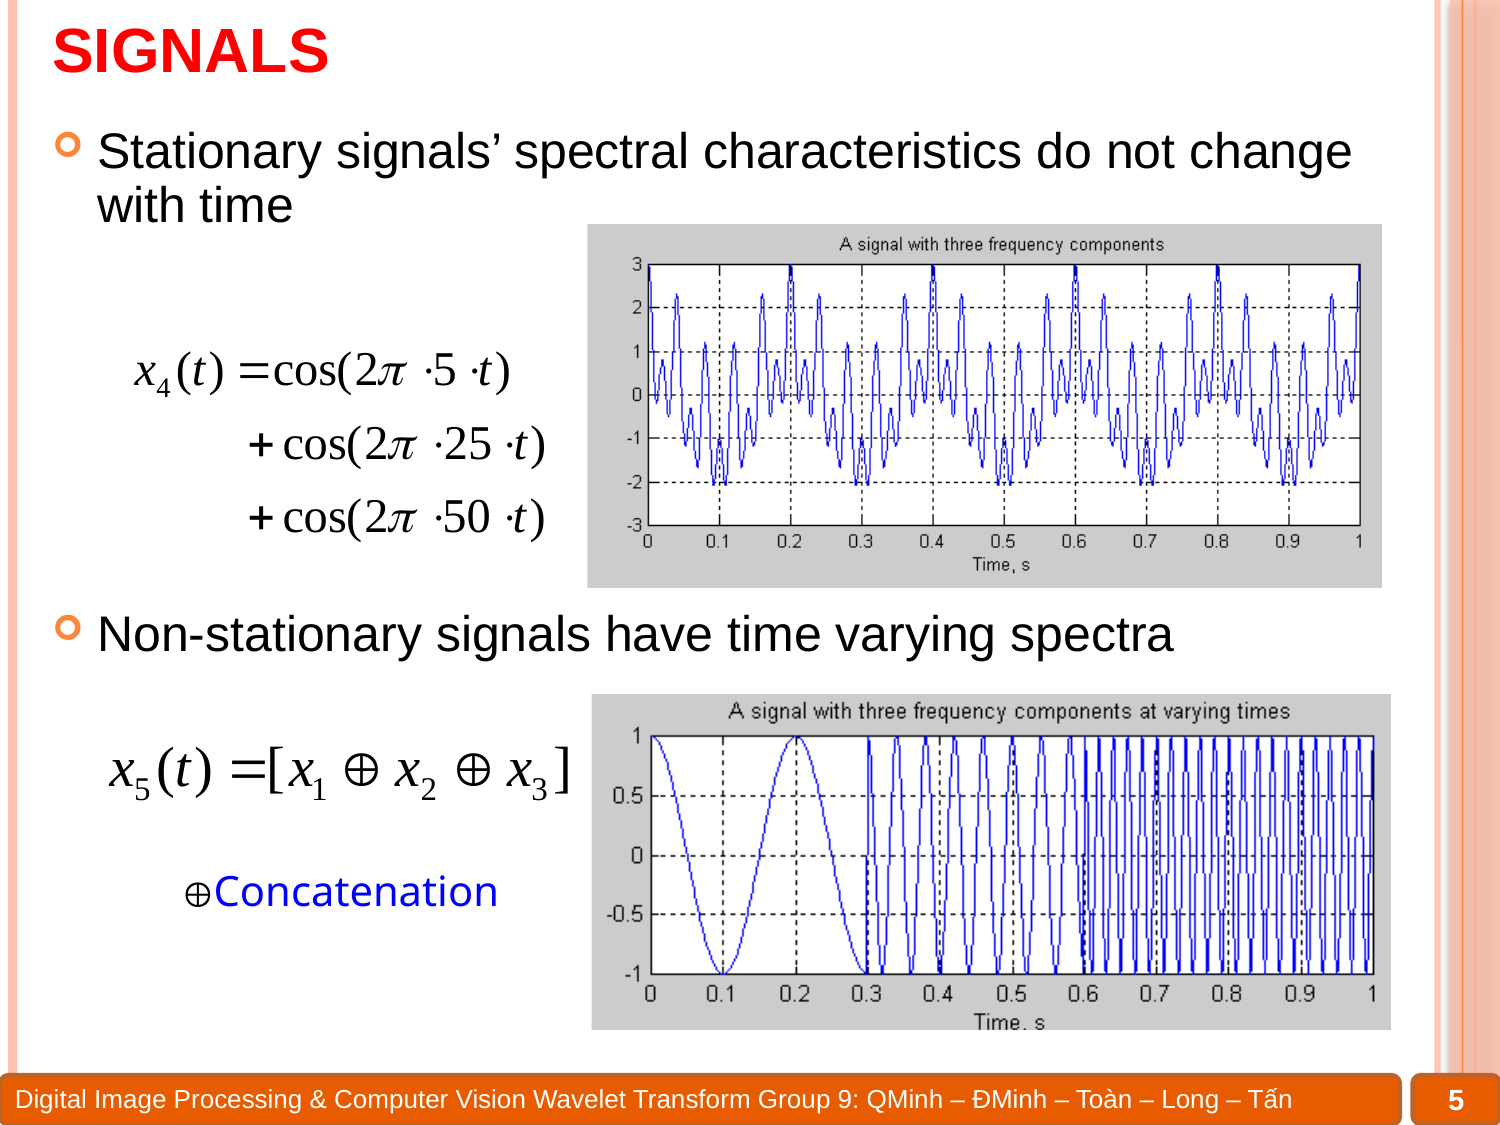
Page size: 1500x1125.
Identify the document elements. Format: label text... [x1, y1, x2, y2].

picture [586, 223, 1383, 588]
table_header 103 [94, 731, 584, 822]
picture [591, 693, 1392, 1031]
list Stationary signals’ spectral characteristics do not change with time Non-stationary signals have time varying spectra [37, 117, 1425, 1030]
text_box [124, 336, 554, 553]
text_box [97, 728, 580, 815]
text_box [174, 856, 504, 923]
slide_number 5 [1412, 1074, 1500, 1123]
title Stationary and Non-stationary Signals [37, 12, 1425, 93]
